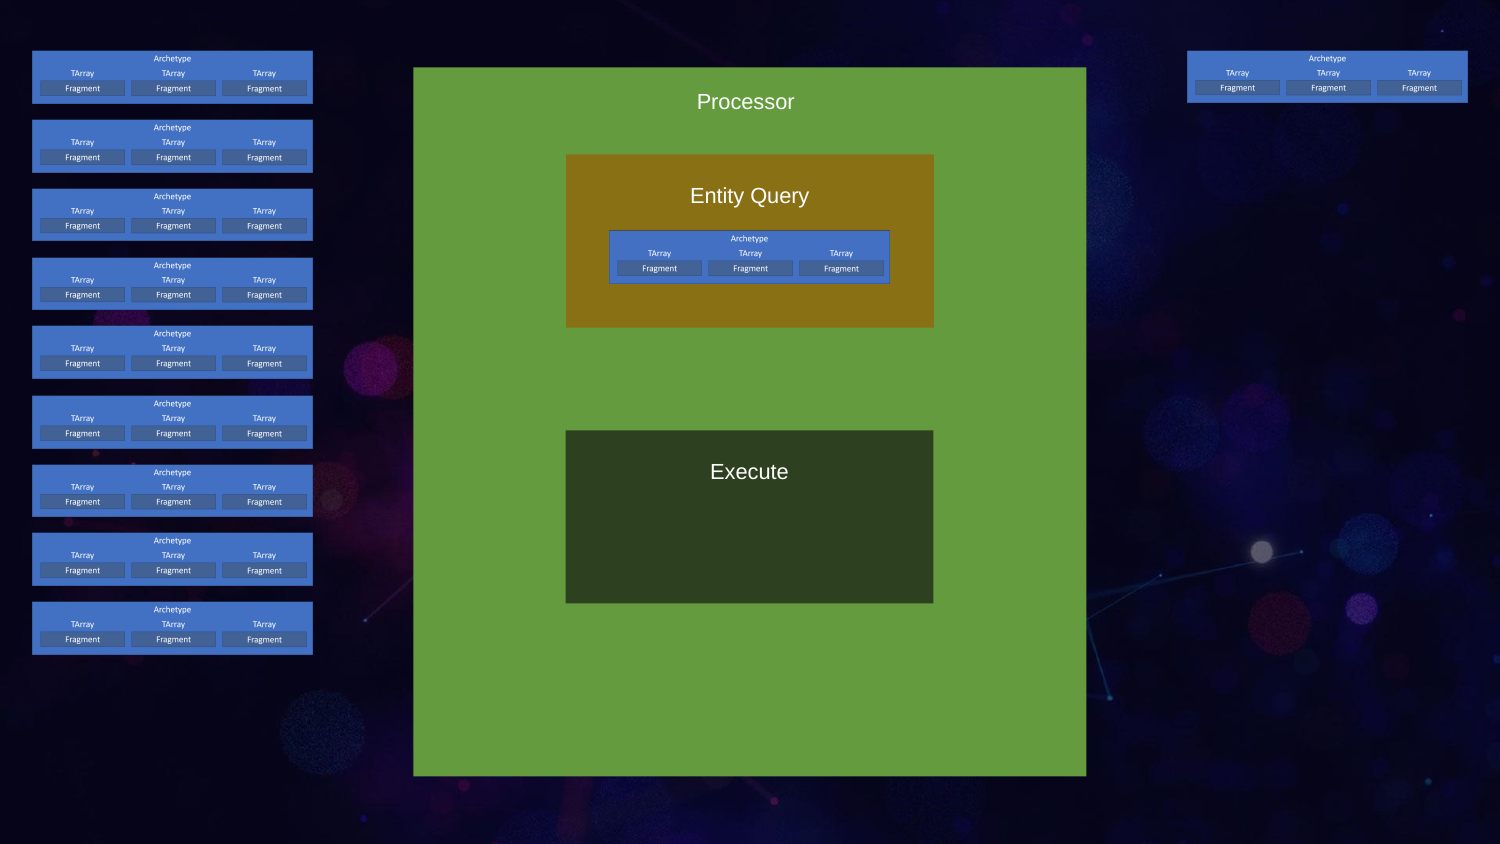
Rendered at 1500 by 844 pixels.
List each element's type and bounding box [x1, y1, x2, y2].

picture [0, 0, 1500, 844]
text_box [413, 67, 1087, 777]
